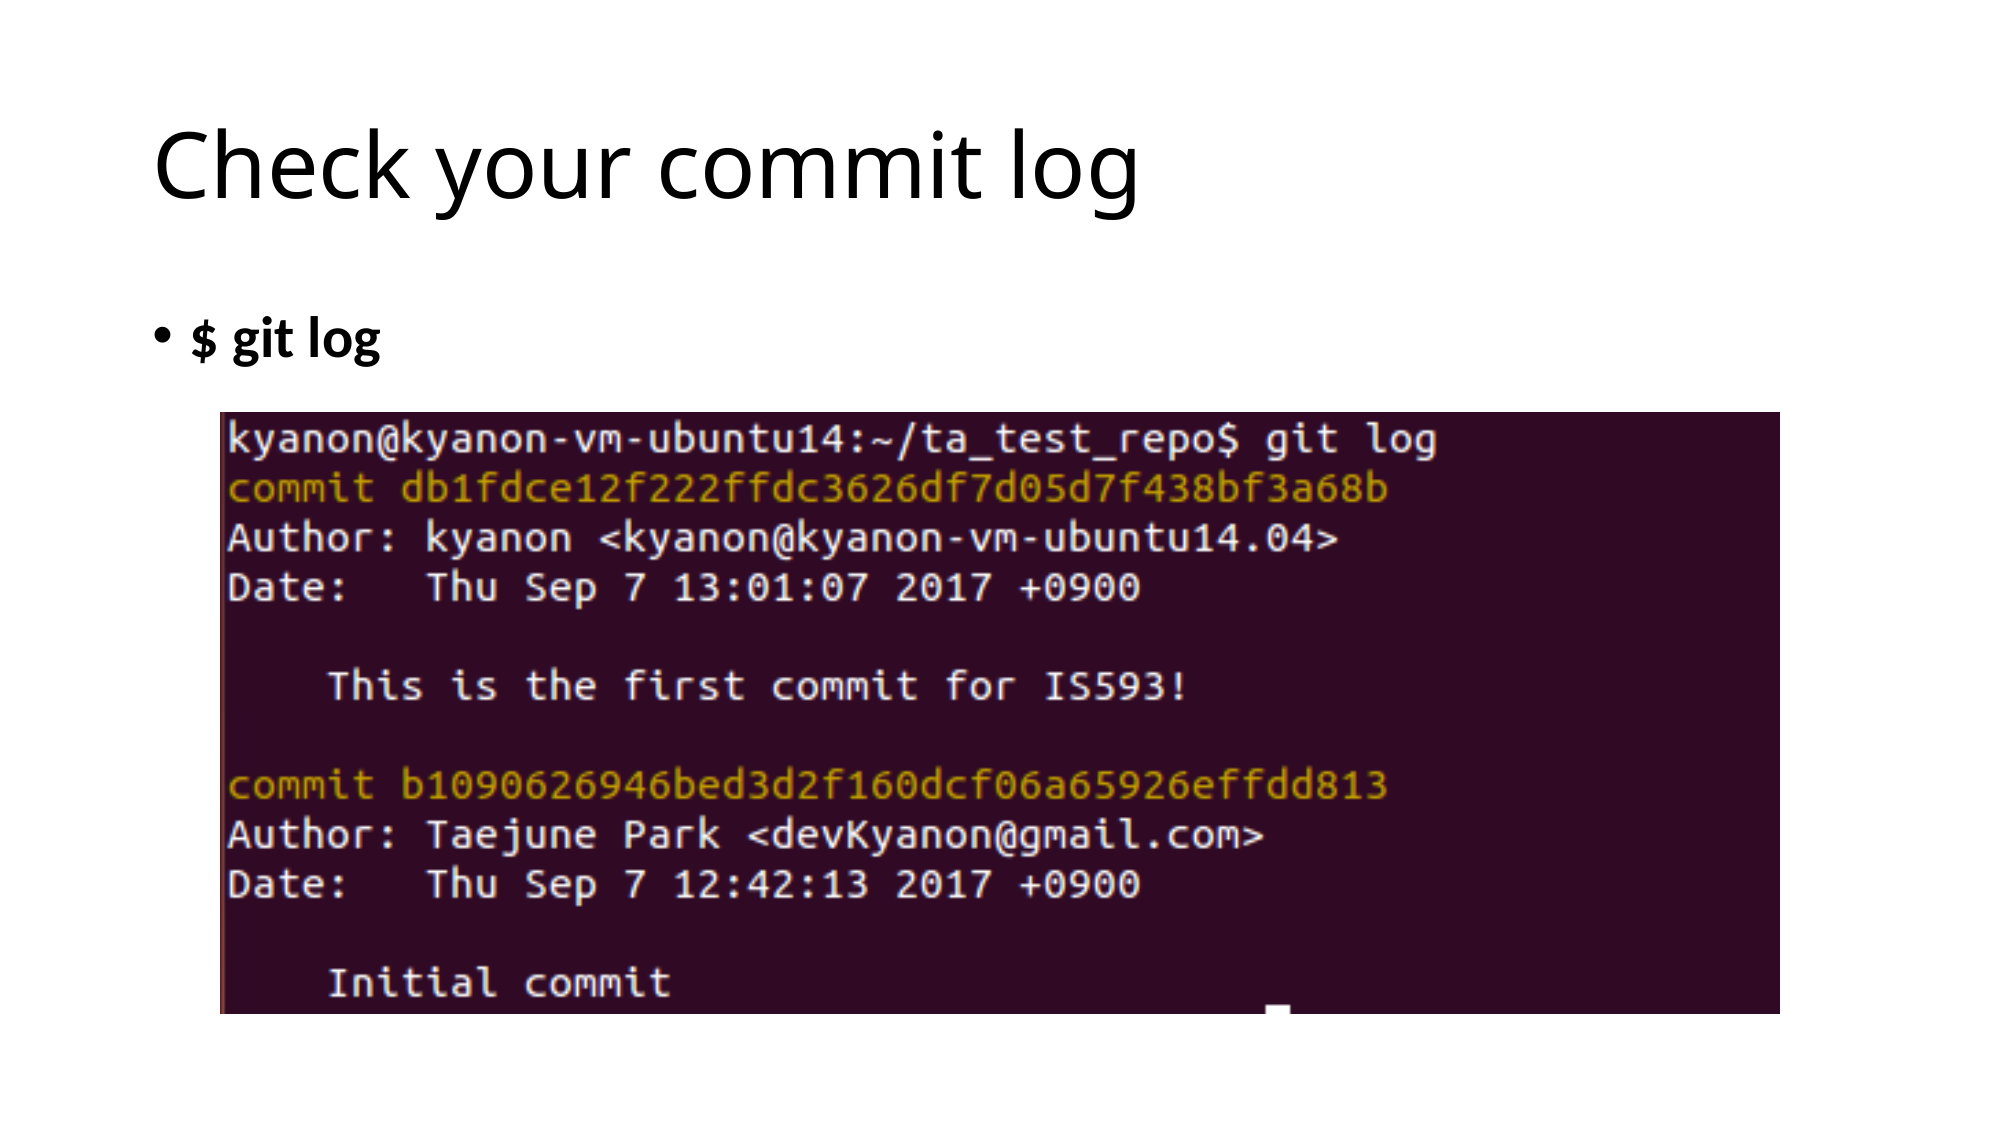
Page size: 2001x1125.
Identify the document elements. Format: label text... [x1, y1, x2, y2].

picture [220, 411, 1780, 1014]
list $ git log [137, 299, 1863, 1014]
title Check your commit log [137, 59, 1863, 278]
